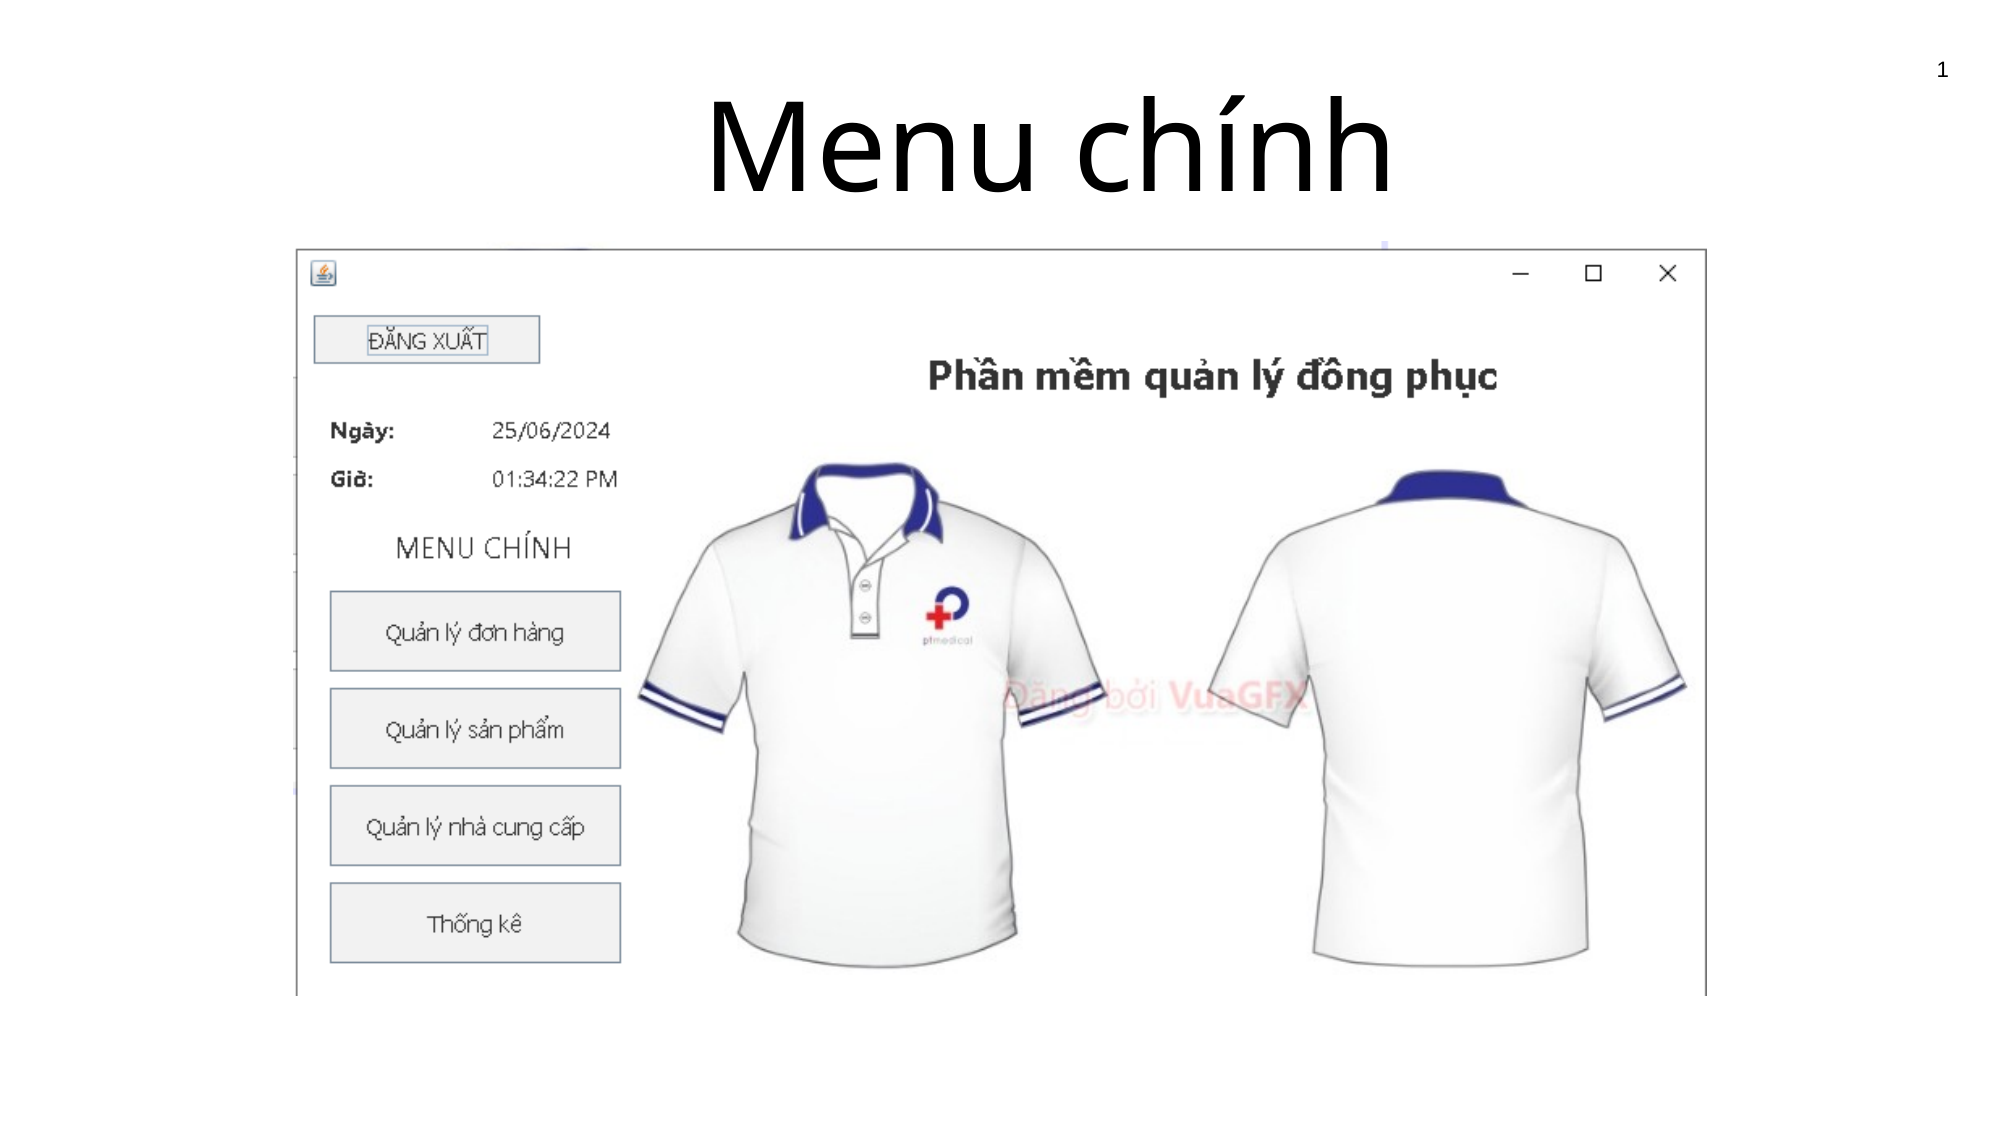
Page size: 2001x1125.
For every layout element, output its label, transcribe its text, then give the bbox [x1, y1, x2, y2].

picture [292, 241, 1708, 996]
text_box 1 [1840, 45, 1949, 83]
text_box Menu chính [149, 6, 1952, 217]
